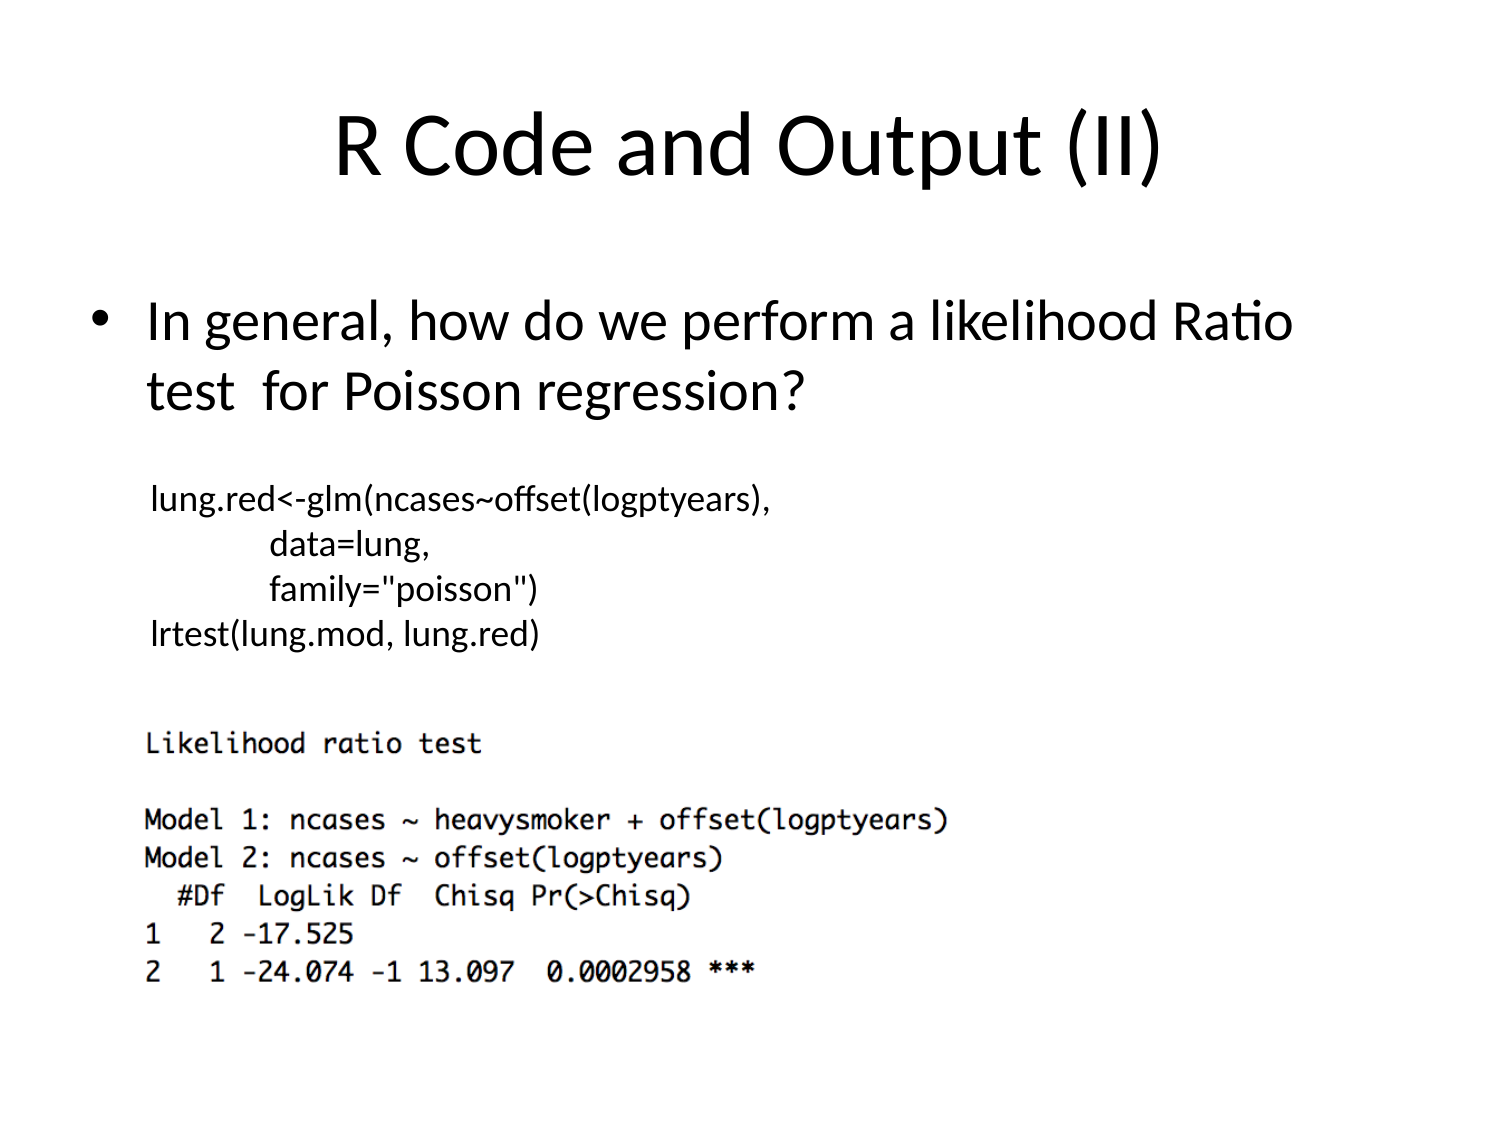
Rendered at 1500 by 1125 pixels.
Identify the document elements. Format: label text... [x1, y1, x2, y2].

picture [135, 714, 981, 1003]
text_box lung.red<-glm(ncases~offset(logptyears), data=lung, family="poisson") lrtest(lung.mod, lung.red) [135, 466, 1088, 661]
title R Code and Output (II) [75, 45, 1425, 233]
list In general, how do we perform a likelihood Ratio test for Poisson regression? [75, 275, 1369, 524]
